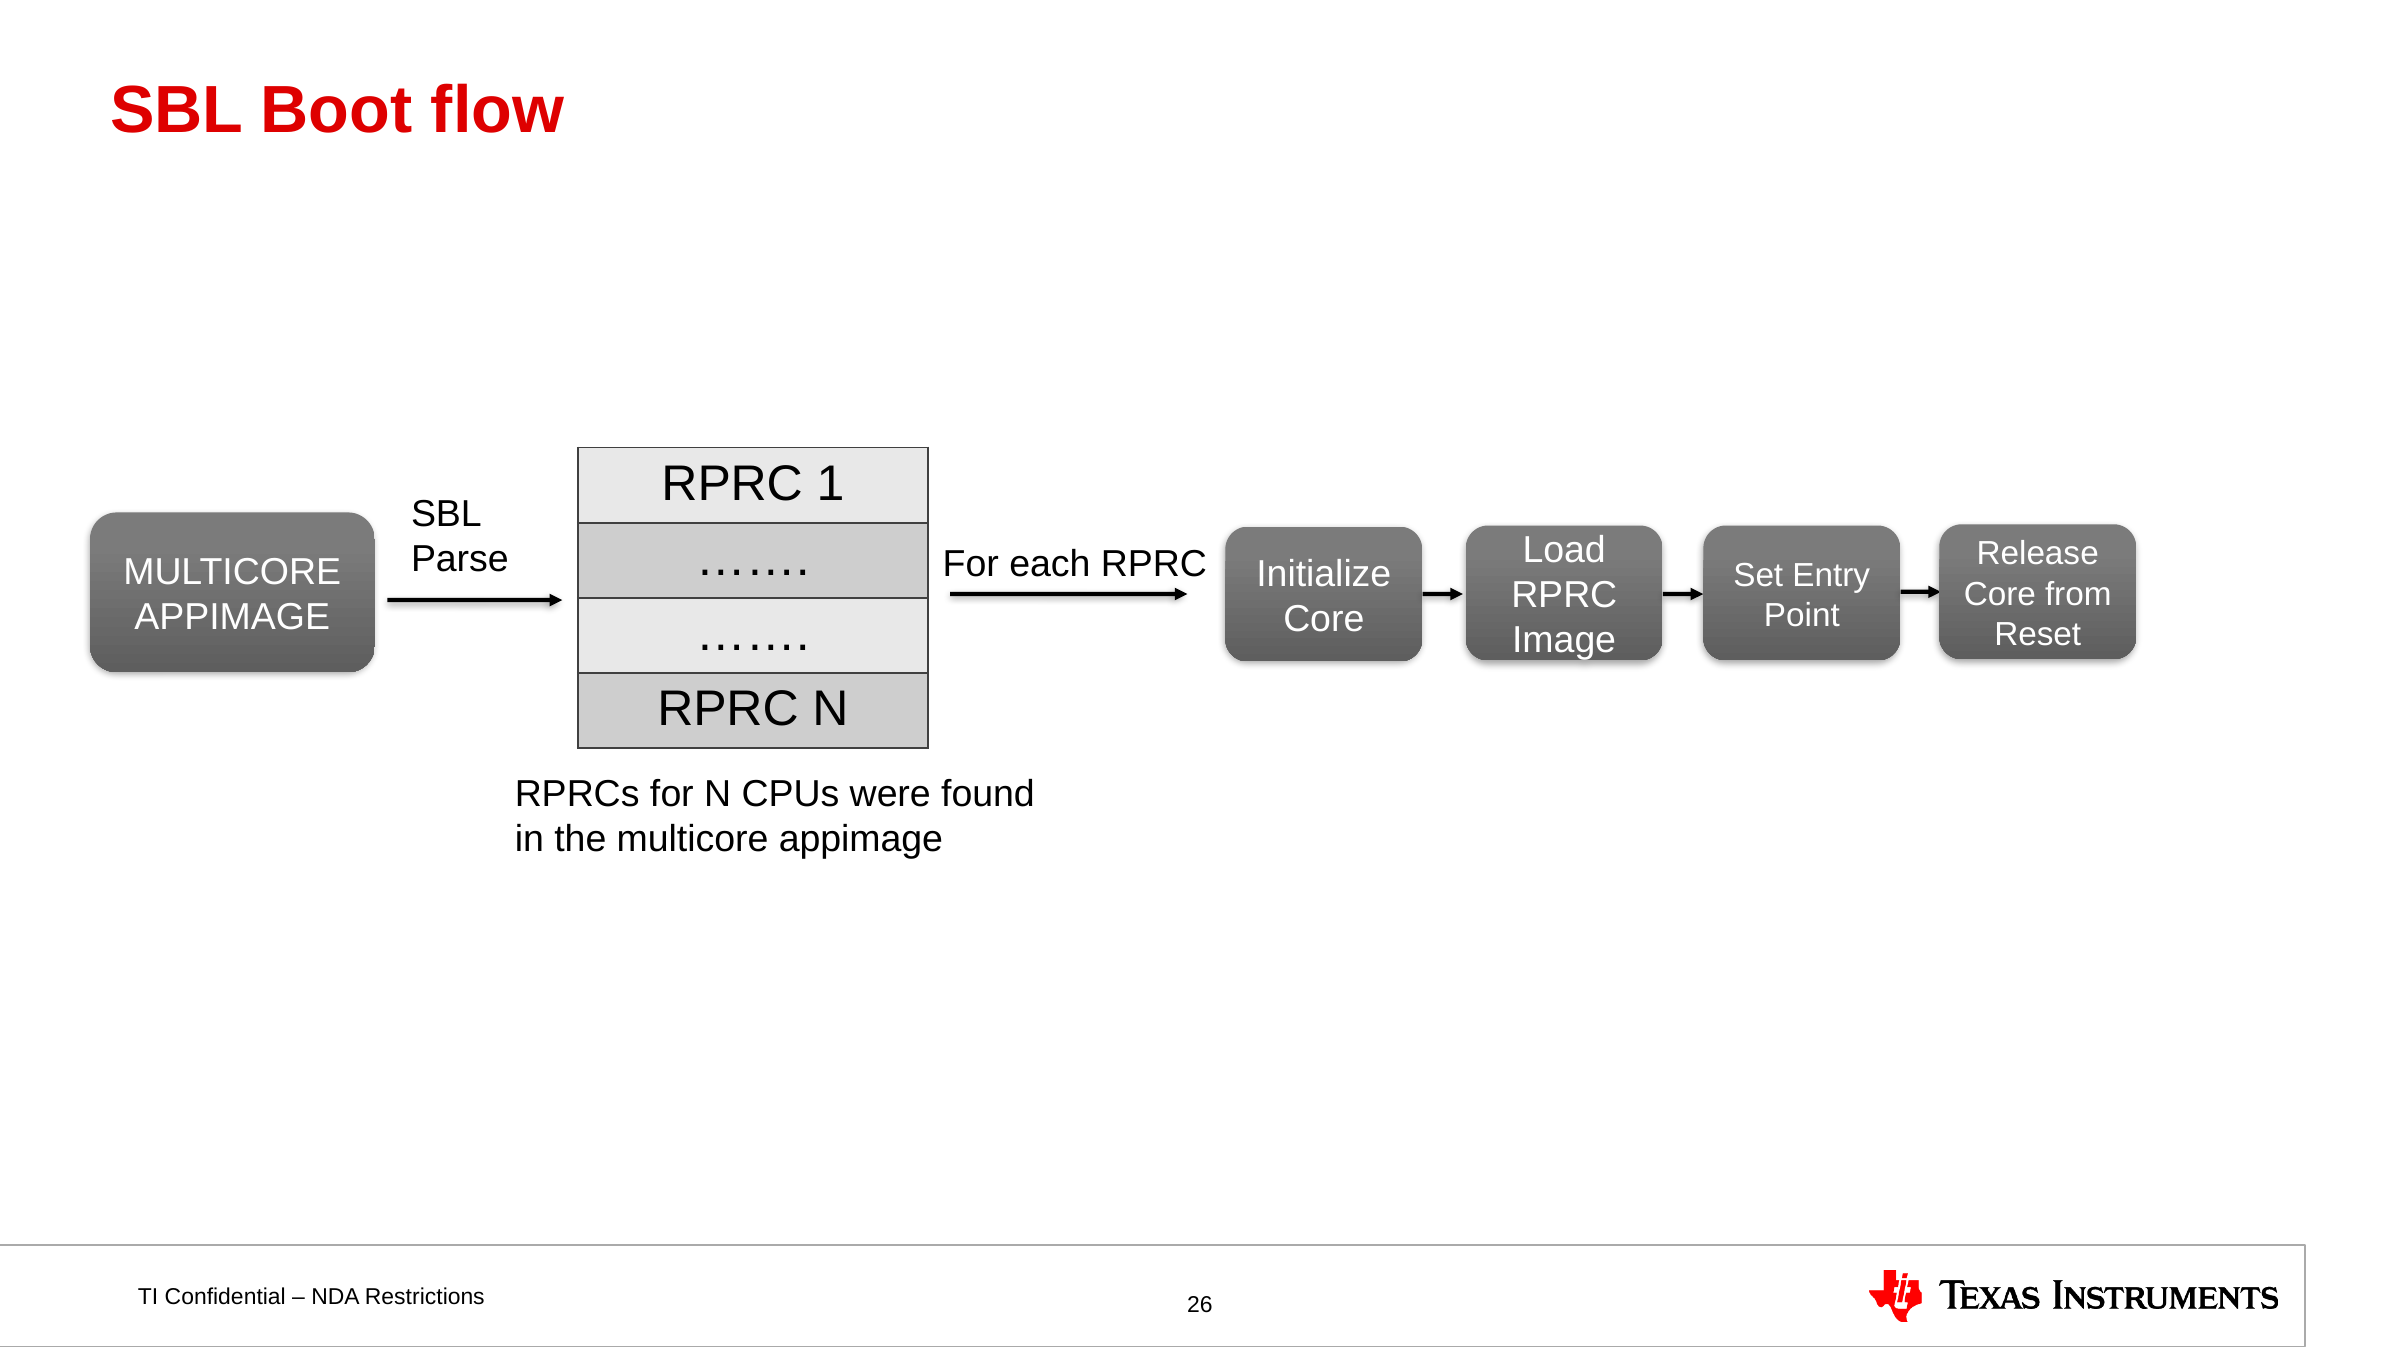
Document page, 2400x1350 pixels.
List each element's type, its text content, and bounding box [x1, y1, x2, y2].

text_box MULTICORE APPIMAGE [90, 512, 375, 673]
text_box [1900, 585, 1933, 599]
text_box [950, 591, 1188, 601]
text_box SBL Parse [396, 481, 572, 587]
text_box [387, 593, 563, 607]
text_box 26 [919, 1279, 1480, 1320]
table_cell ……. [579, 599, 927, 672]
text_box [1662, 587, 1697, 601]
table_cell ……. [579, 524, 927, 597]
text_box SBL Boot flow [90, 45, 2190, 180]
picture [1869, 1270, 2278, 1322]
text_box For each RPRC [927, 531, 1229, 591]
table_cell RPRC N [579, 674, 927, 747]
text_box Set Entry Point [1703, 525, 1901, 661]
text_box Load RPRC Image [1465, 525, 1663, 661]
table_header RPRC 1 [579, 448, 927, 522]
text_box [1422, 587, 1463, 601]
text_box Initialize Core [1225, 526, 1423, 662]
text_box RPRCs for N CPUs were found in the multicore appimage [499, 761, 1060, 867]
text_box Release Core from Reset [1939, 524, 2137, 660]
